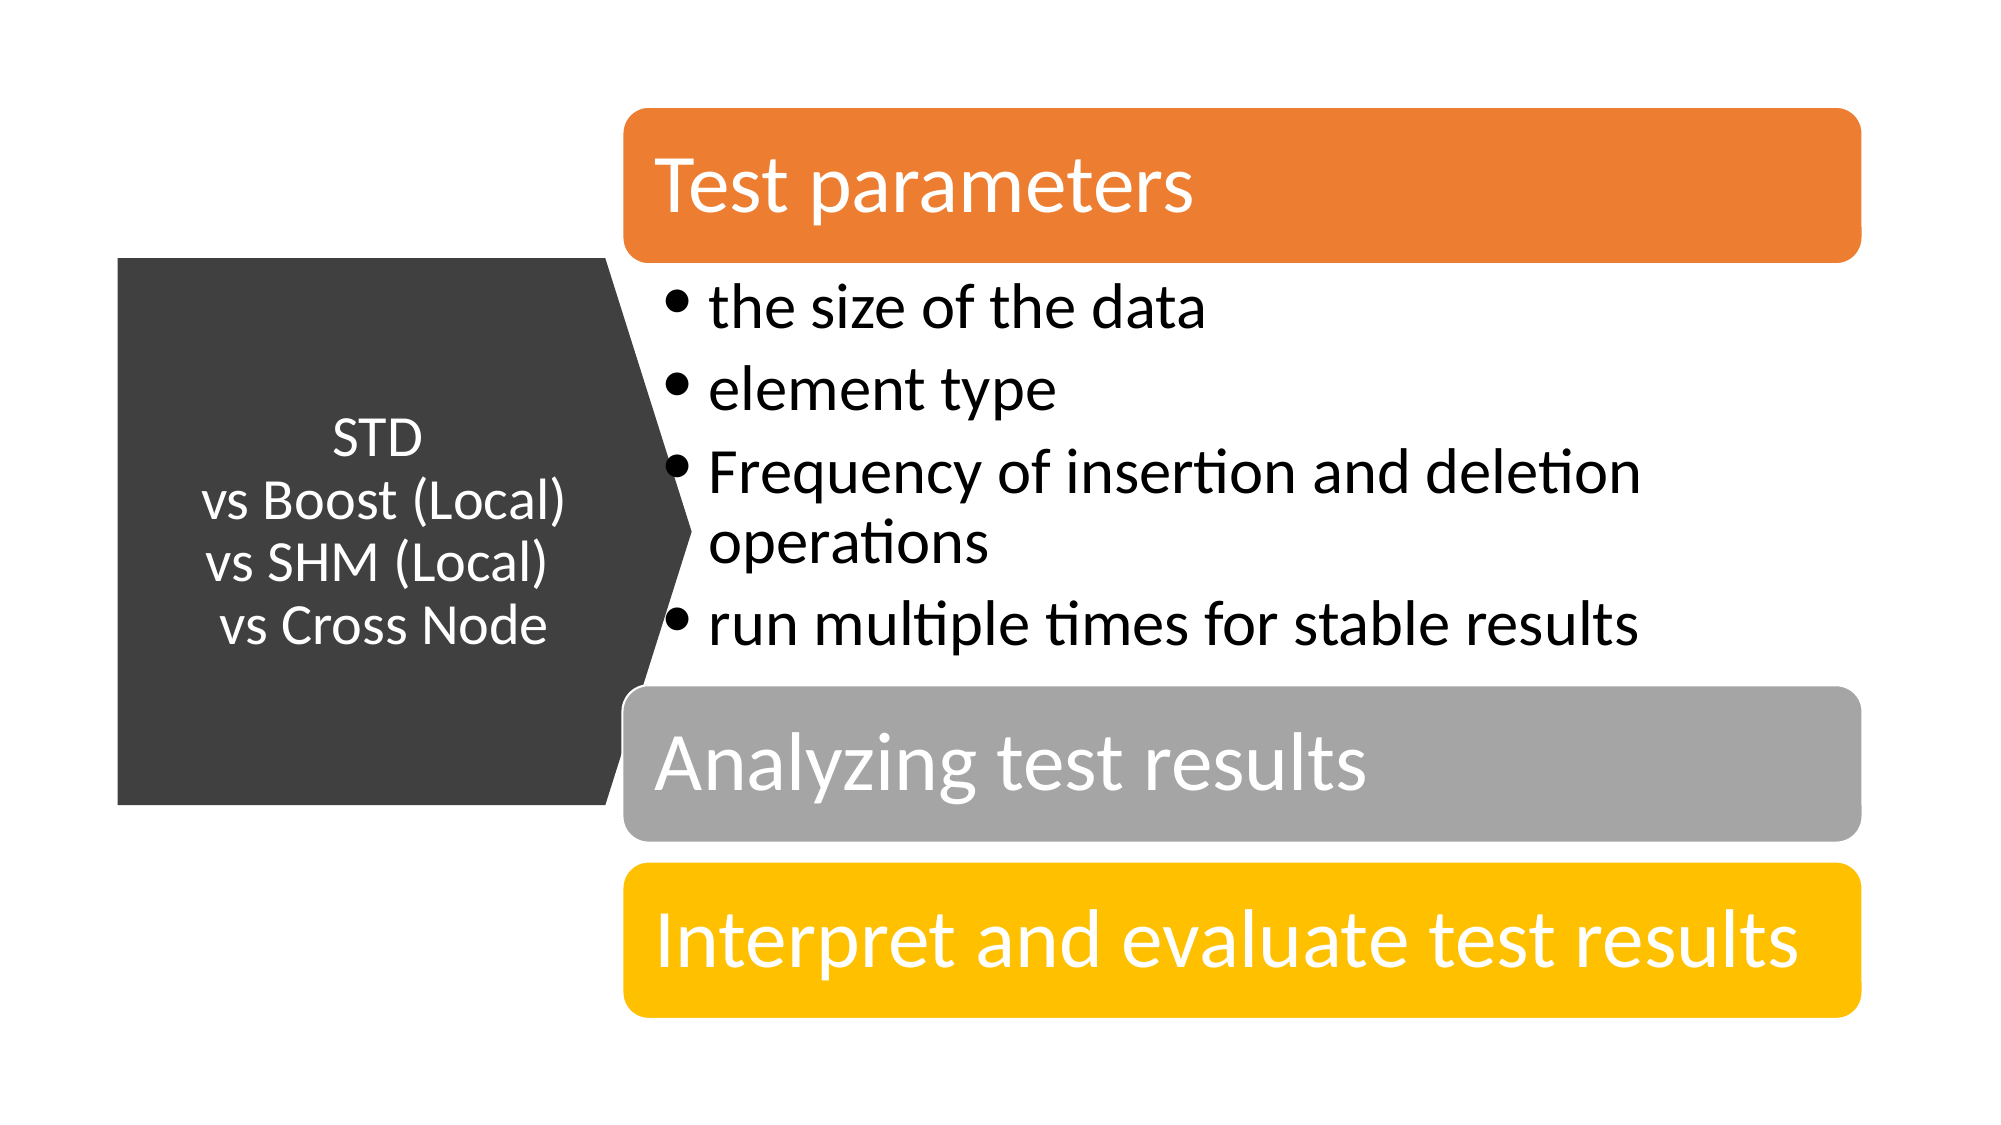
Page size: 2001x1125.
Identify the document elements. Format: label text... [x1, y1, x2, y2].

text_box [622, 106, 1863, 1020]
title STD vs Boost (Local) vs SHM (Local) vs Cross Node [168, 322, 601, 741]
text_box [117, 258, 617, 806]
